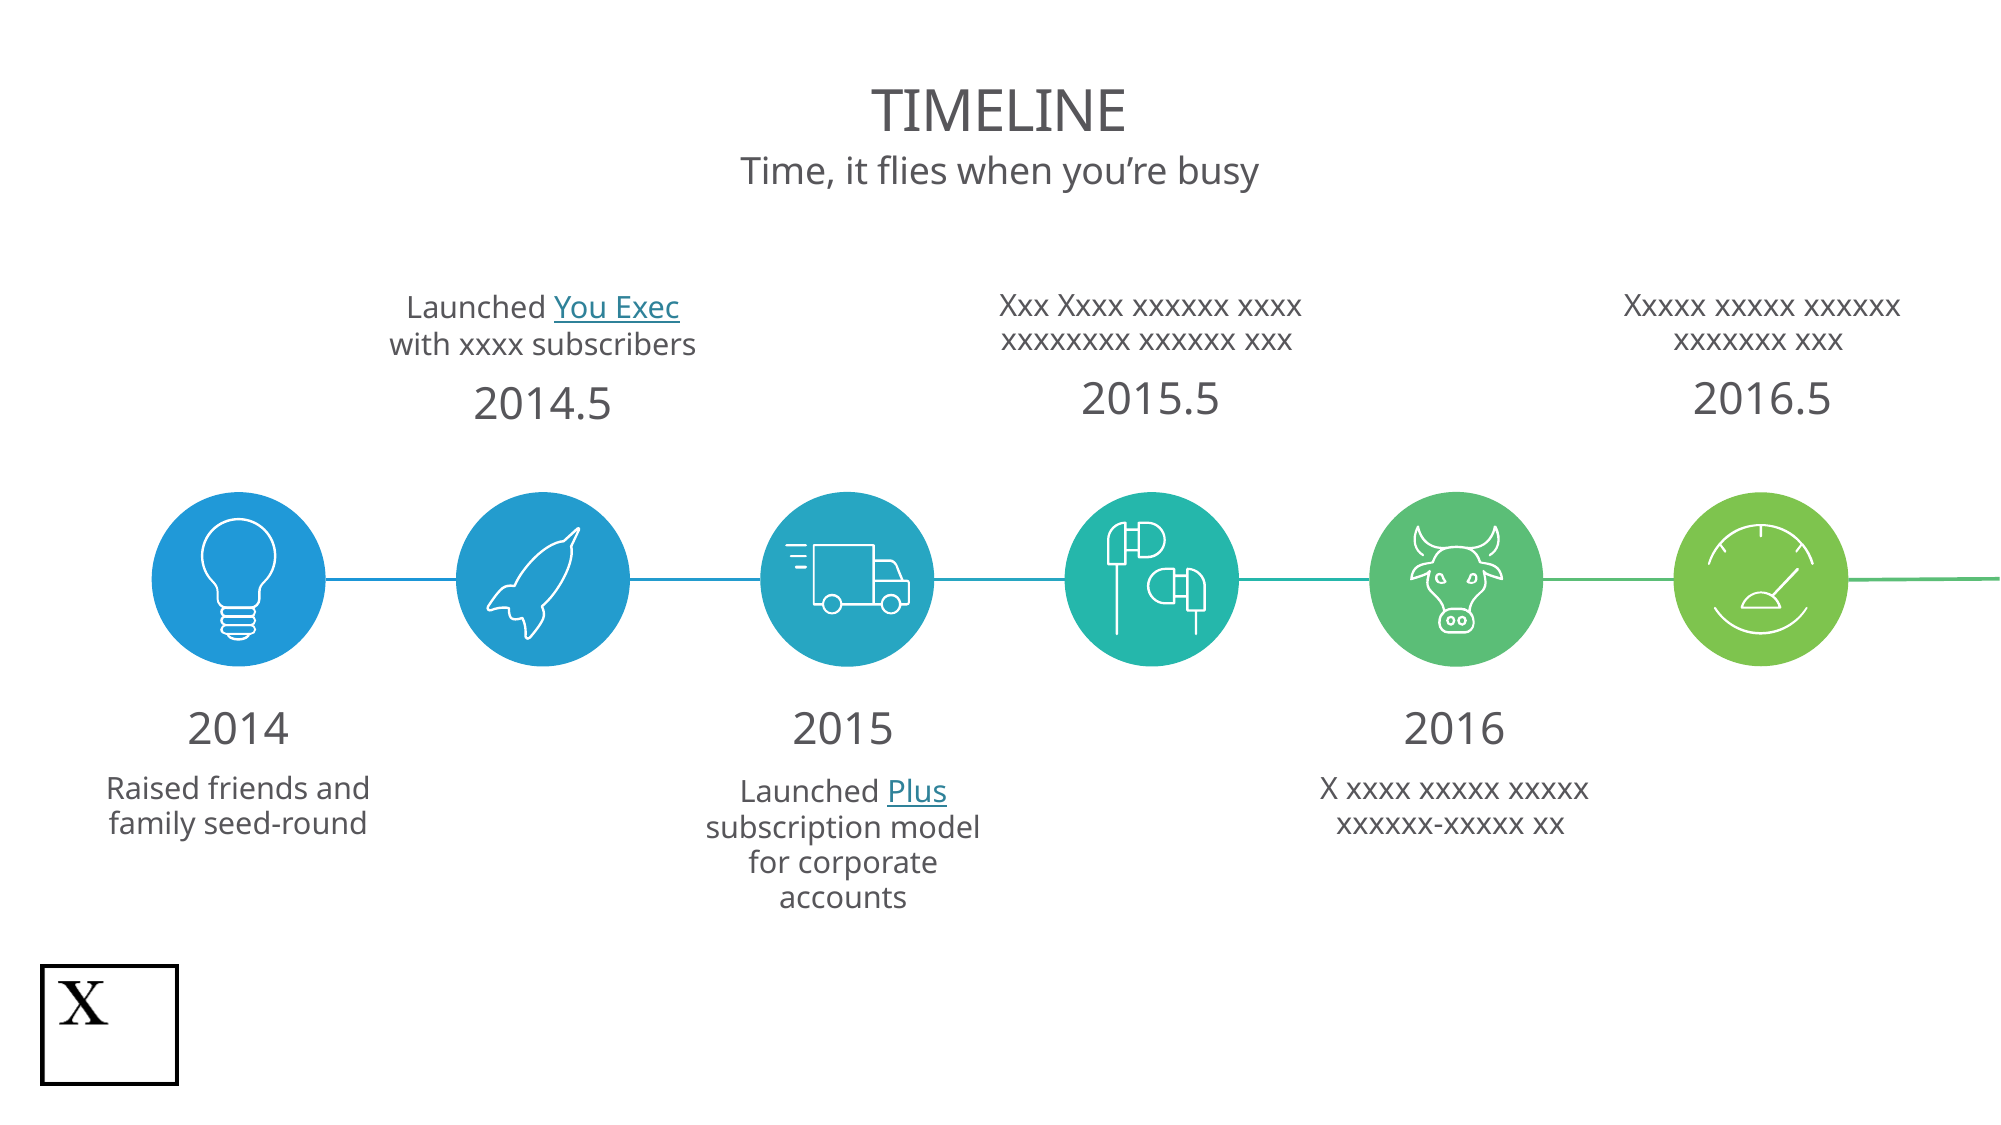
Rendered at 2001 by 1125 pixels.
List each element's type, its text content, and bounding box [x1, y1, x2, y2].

text_box [456, 492, 630, 667]
text_box Xxxxx xxxxx xxxxxx xxxxxxx xxx 2016.5 [1590, 280, 1935, 433]
text_box [1064, 492, 1239, 667]
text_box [151, 491, 326, 667]
text_box [486, 527, 581, 640]
text_box [1146, 567, 1206, 636]
text_box Launched You Exec with xxxx subscribers 2014.5 [371, 280, 715, 437]
title TIMELINE [150, 45, 1850, 153]
text_box Xxx Xxxx xxxxxx xxxx xxxxxxxx xxxxxx xxx 2015.5 [979, 280, 1323, 433]
text_box 2014 Raised friends and family seed-round [66, 697, 410, 849]
text_box 2016 X xxxx xxxxx xxxxx xxxxxx-xxxxx xx [1283, 697, 1627, 849]
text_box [1368, 491, 1544, 667]
picture [40, 963, 180, 1086]
list Time, it flies when you’re busy [150, 153, 1850, 220]
text_box [1107, 521, 1166, 636]
text_box 2015 Launched Plus subscription model for corporate accounts [671, 697, 1015, 923]
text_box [760, 491, 935, 667]
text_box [1673, 492, 1849, 667]
